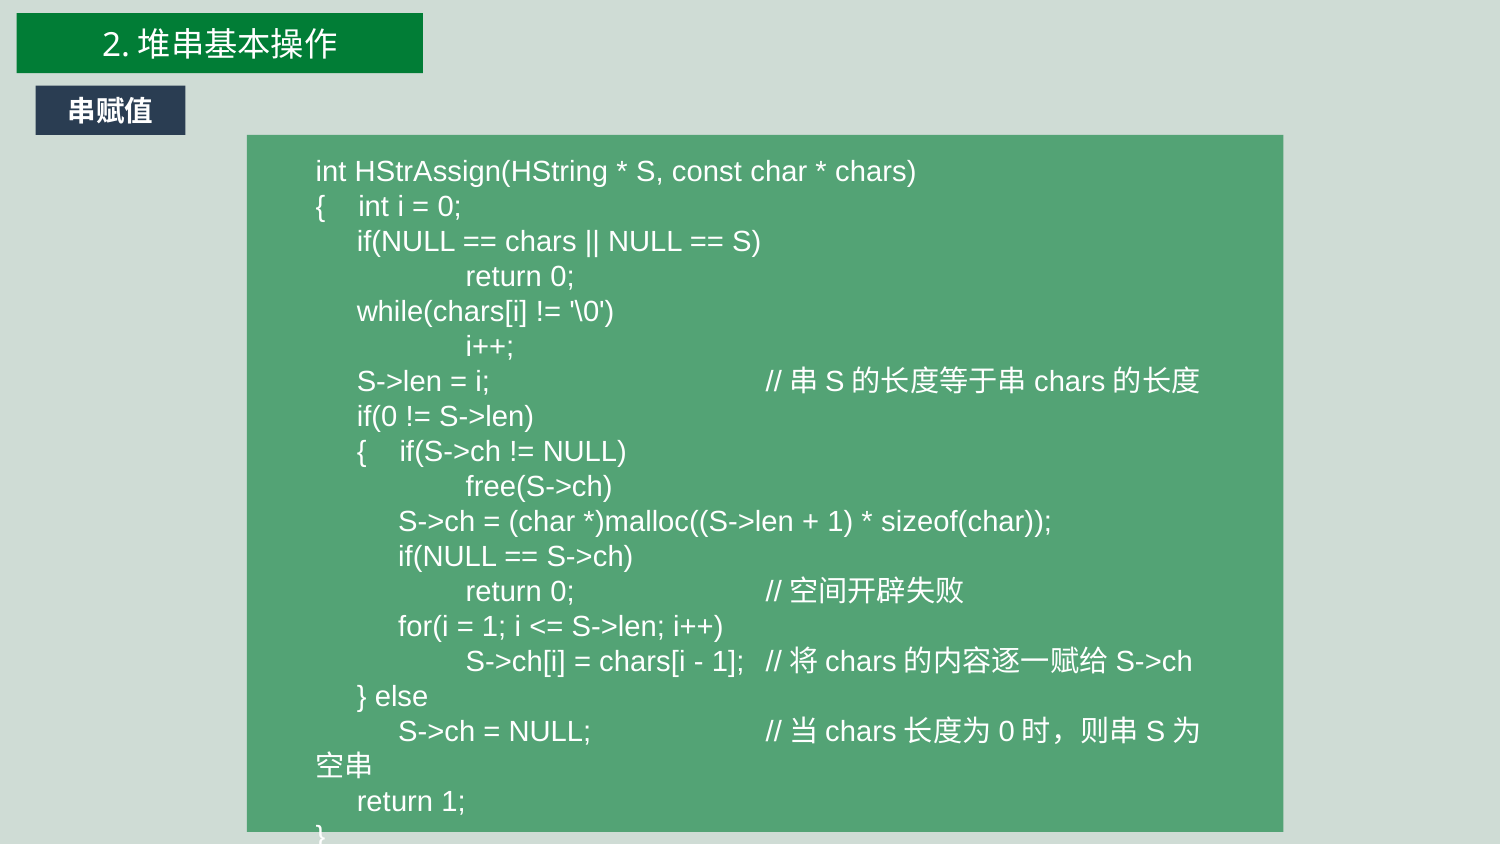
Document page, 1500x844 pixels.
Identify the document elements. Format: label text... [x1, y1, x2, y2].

text_box int HStrAssign(HString * S, const char * chars) { int i = 0; if(NULL == chars || NULL == S) return 0; while(chars[i] != '\0') i++; S->len = i; //串S的长度等于串chars的长度 if(0 != S->len) { if(S->ch != NULL) free(S->ch) S->ch = (char *)malloc((S->len + 1) * sizeof(char)); if(NULL == S->ch) return 0; //空间开辟失败 for(i = 1; i <= S->len; i++) S->ch[i] = chars[i - 1]; //将chars的内容逐一赋给S->ch } else S->ch = NULL; //当chars长度为0时，则串S为空串 return 1; } [300, 832, 1230, 844]
text_box 2.堆串基本操作 [16, 13, 423, 74]
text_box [246, 134, 1284, 832]
text_box 串赋值 [35, 85, 186, 136]
